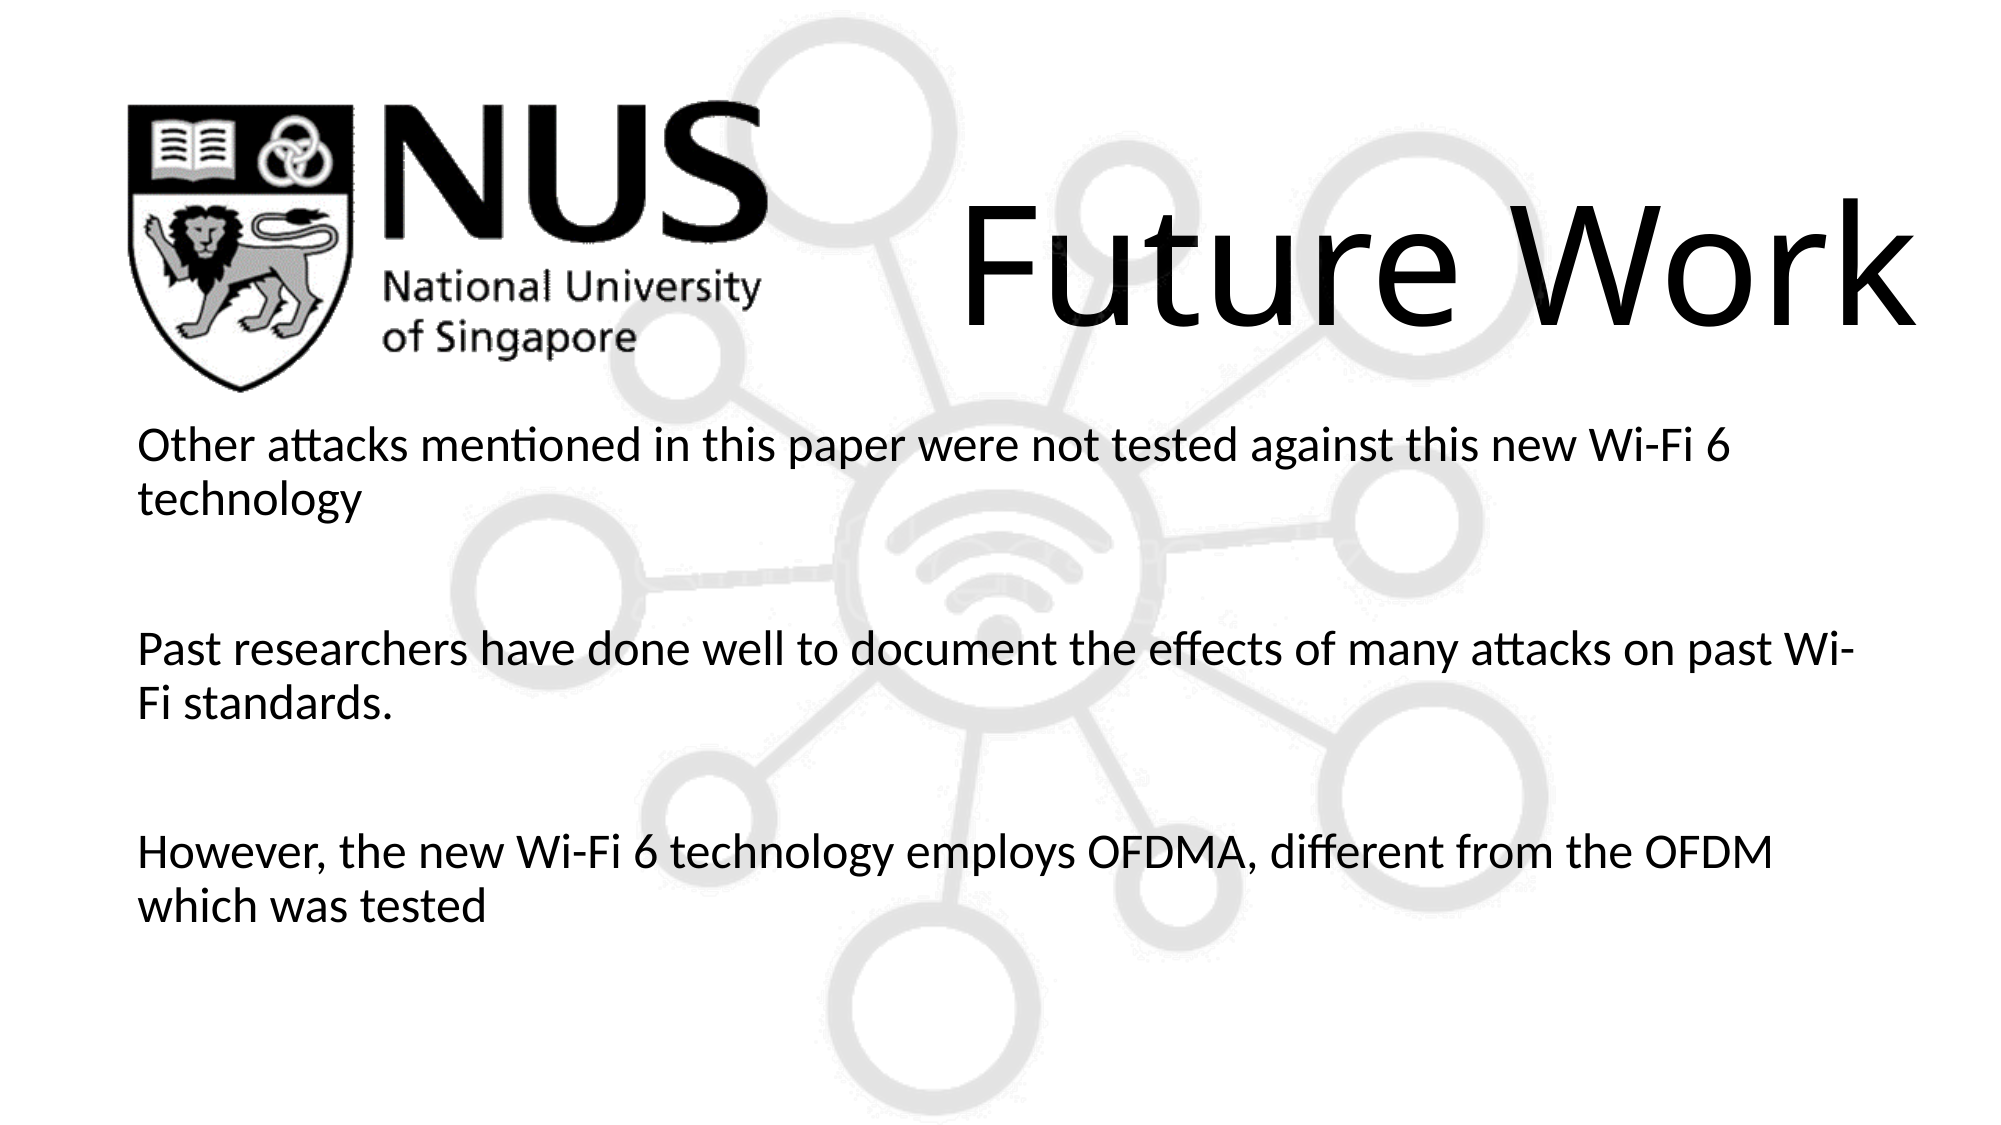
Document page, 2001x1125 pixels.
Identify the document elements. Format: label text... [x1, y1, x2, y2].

subtitle Other attacks mentioned in this paper were not tested against this new Wi-Fi 6 technology Past researchers have done well to document the effects of many attacks on past Wi-Fi standards. However, the new Wi-Fi 6 technology employs OFDMA, different from the OFDM which was tested [1659, 411, 1873, 1125]
title Future Work [1659, 76, 2000, 468]
subtitle Other attacks mentioned in this paper were not tested against this new Wi-Fi 6 technology Past researchers have done well to document the effects of many attacks on past Wi-Fi standards. However, the new Wi-Fi 6 technology employs OFDMA, different from the OFDM which was tested [122, 521, 341, 1125]
picture [0, 0, 1659, 1125]
